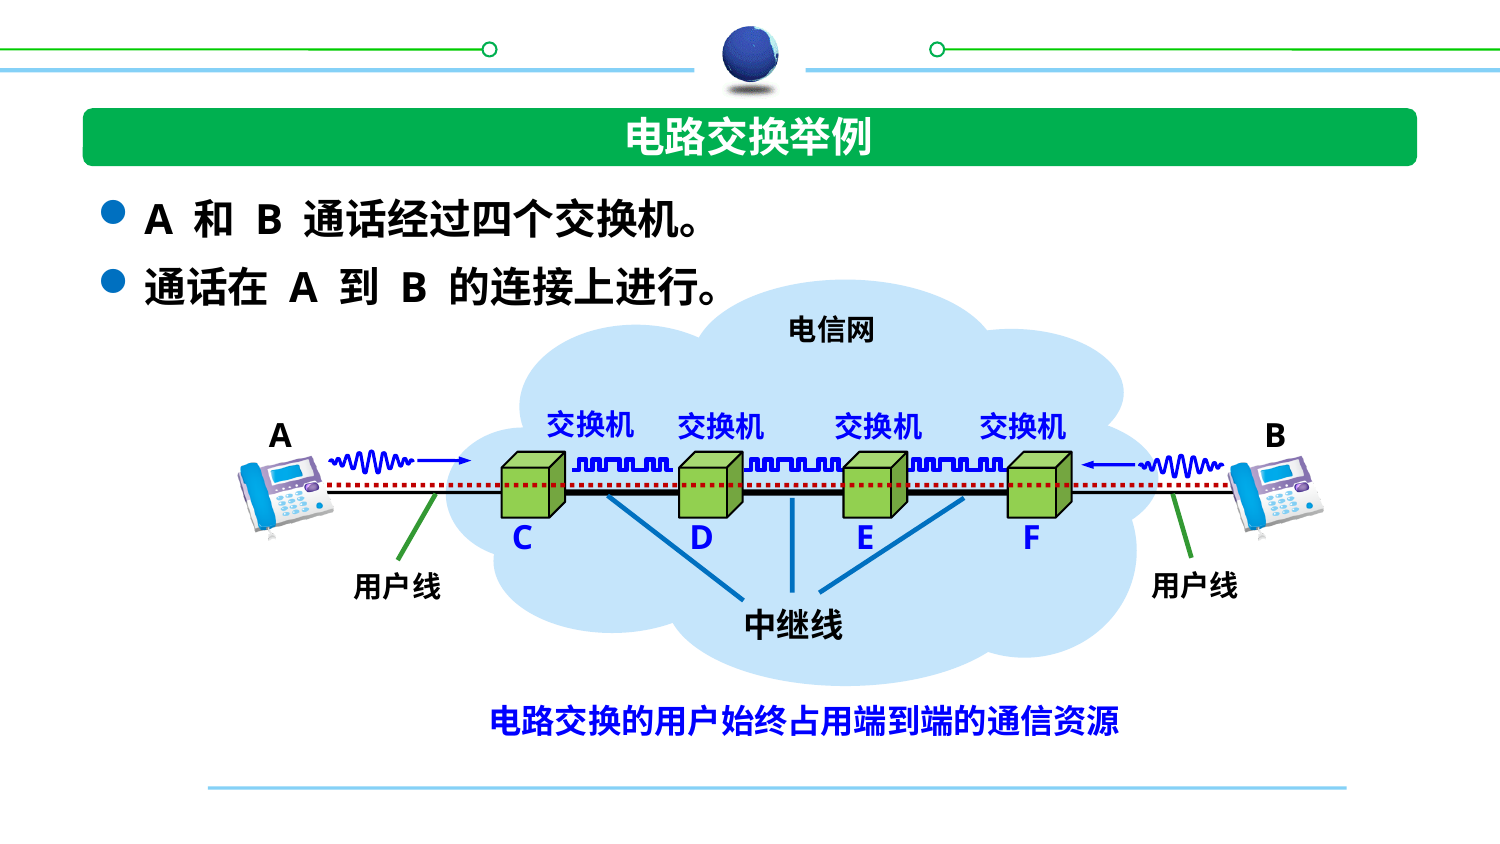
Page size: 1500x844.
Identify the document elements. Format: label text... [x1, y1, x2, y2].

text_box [329, 450, 472, 474]
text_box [445, 279, 1159, 687]
text_box 用户线 [1164, 560, 1254, 610]
text_box 用户线 [338, 561, 440, 612]
text_box [82, 108, 608, 166]
picture [720, 24, 780, 100]
picture [236, 454, 335, 541]
text_box A [253, 407, 307, 453]
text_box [1081, 455, 1224, 478]
text_box [889, 108, 1418, 167]
text_box B [1249, 407, 1302, 453]
text_box 电路交换的用户始终占用端到端的通信资源 [473, 696, 1135, 748]
text_box 电路交换举例 [608, 103, 889, 166]
picture [1227, 454, 1324, 541]
text_box A 和 B 通话经过四个交换机。 通话在 A 到 B 的连接上进行。 [82, 166, 1356, 319]
